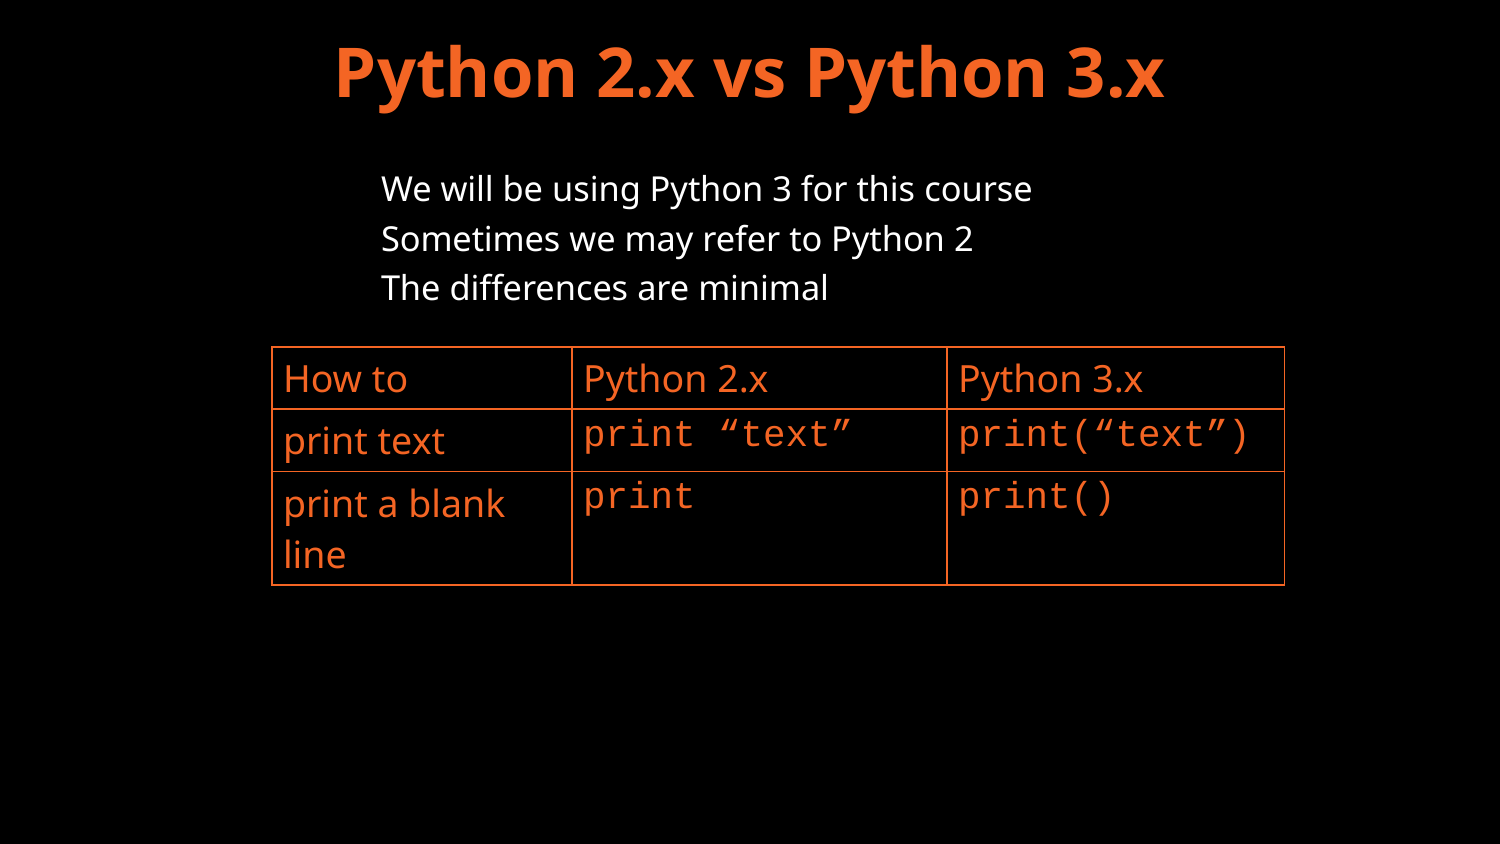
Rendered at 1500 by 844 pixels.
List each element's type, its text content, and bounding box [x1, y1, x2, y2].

table_header How to [273, 348, 571, 408]
table_cell print a blank line [273, 472, 571, 584]
text_box We will be using Python 3 for this course Sometimes we may refer to Python 2 The differences are minimal [224, 159, 1294, 769]
table_header Python 3.x [948, 348, 1284, 408]
table_header Python 2.x [573, 348, 946, 408]
table_cell print “text” [573, 410, 946, 471]
table_cell print text [273, 410, 571, 471]
text_box Python 2.x vs Python 3.x [243, 0, 1257, 141]
table_cell print(“text”) [948, 410, 1284, 471]
table_cell print() [948, 472, 1284, 584]
table_cell print [573, 472, 946, 584]
